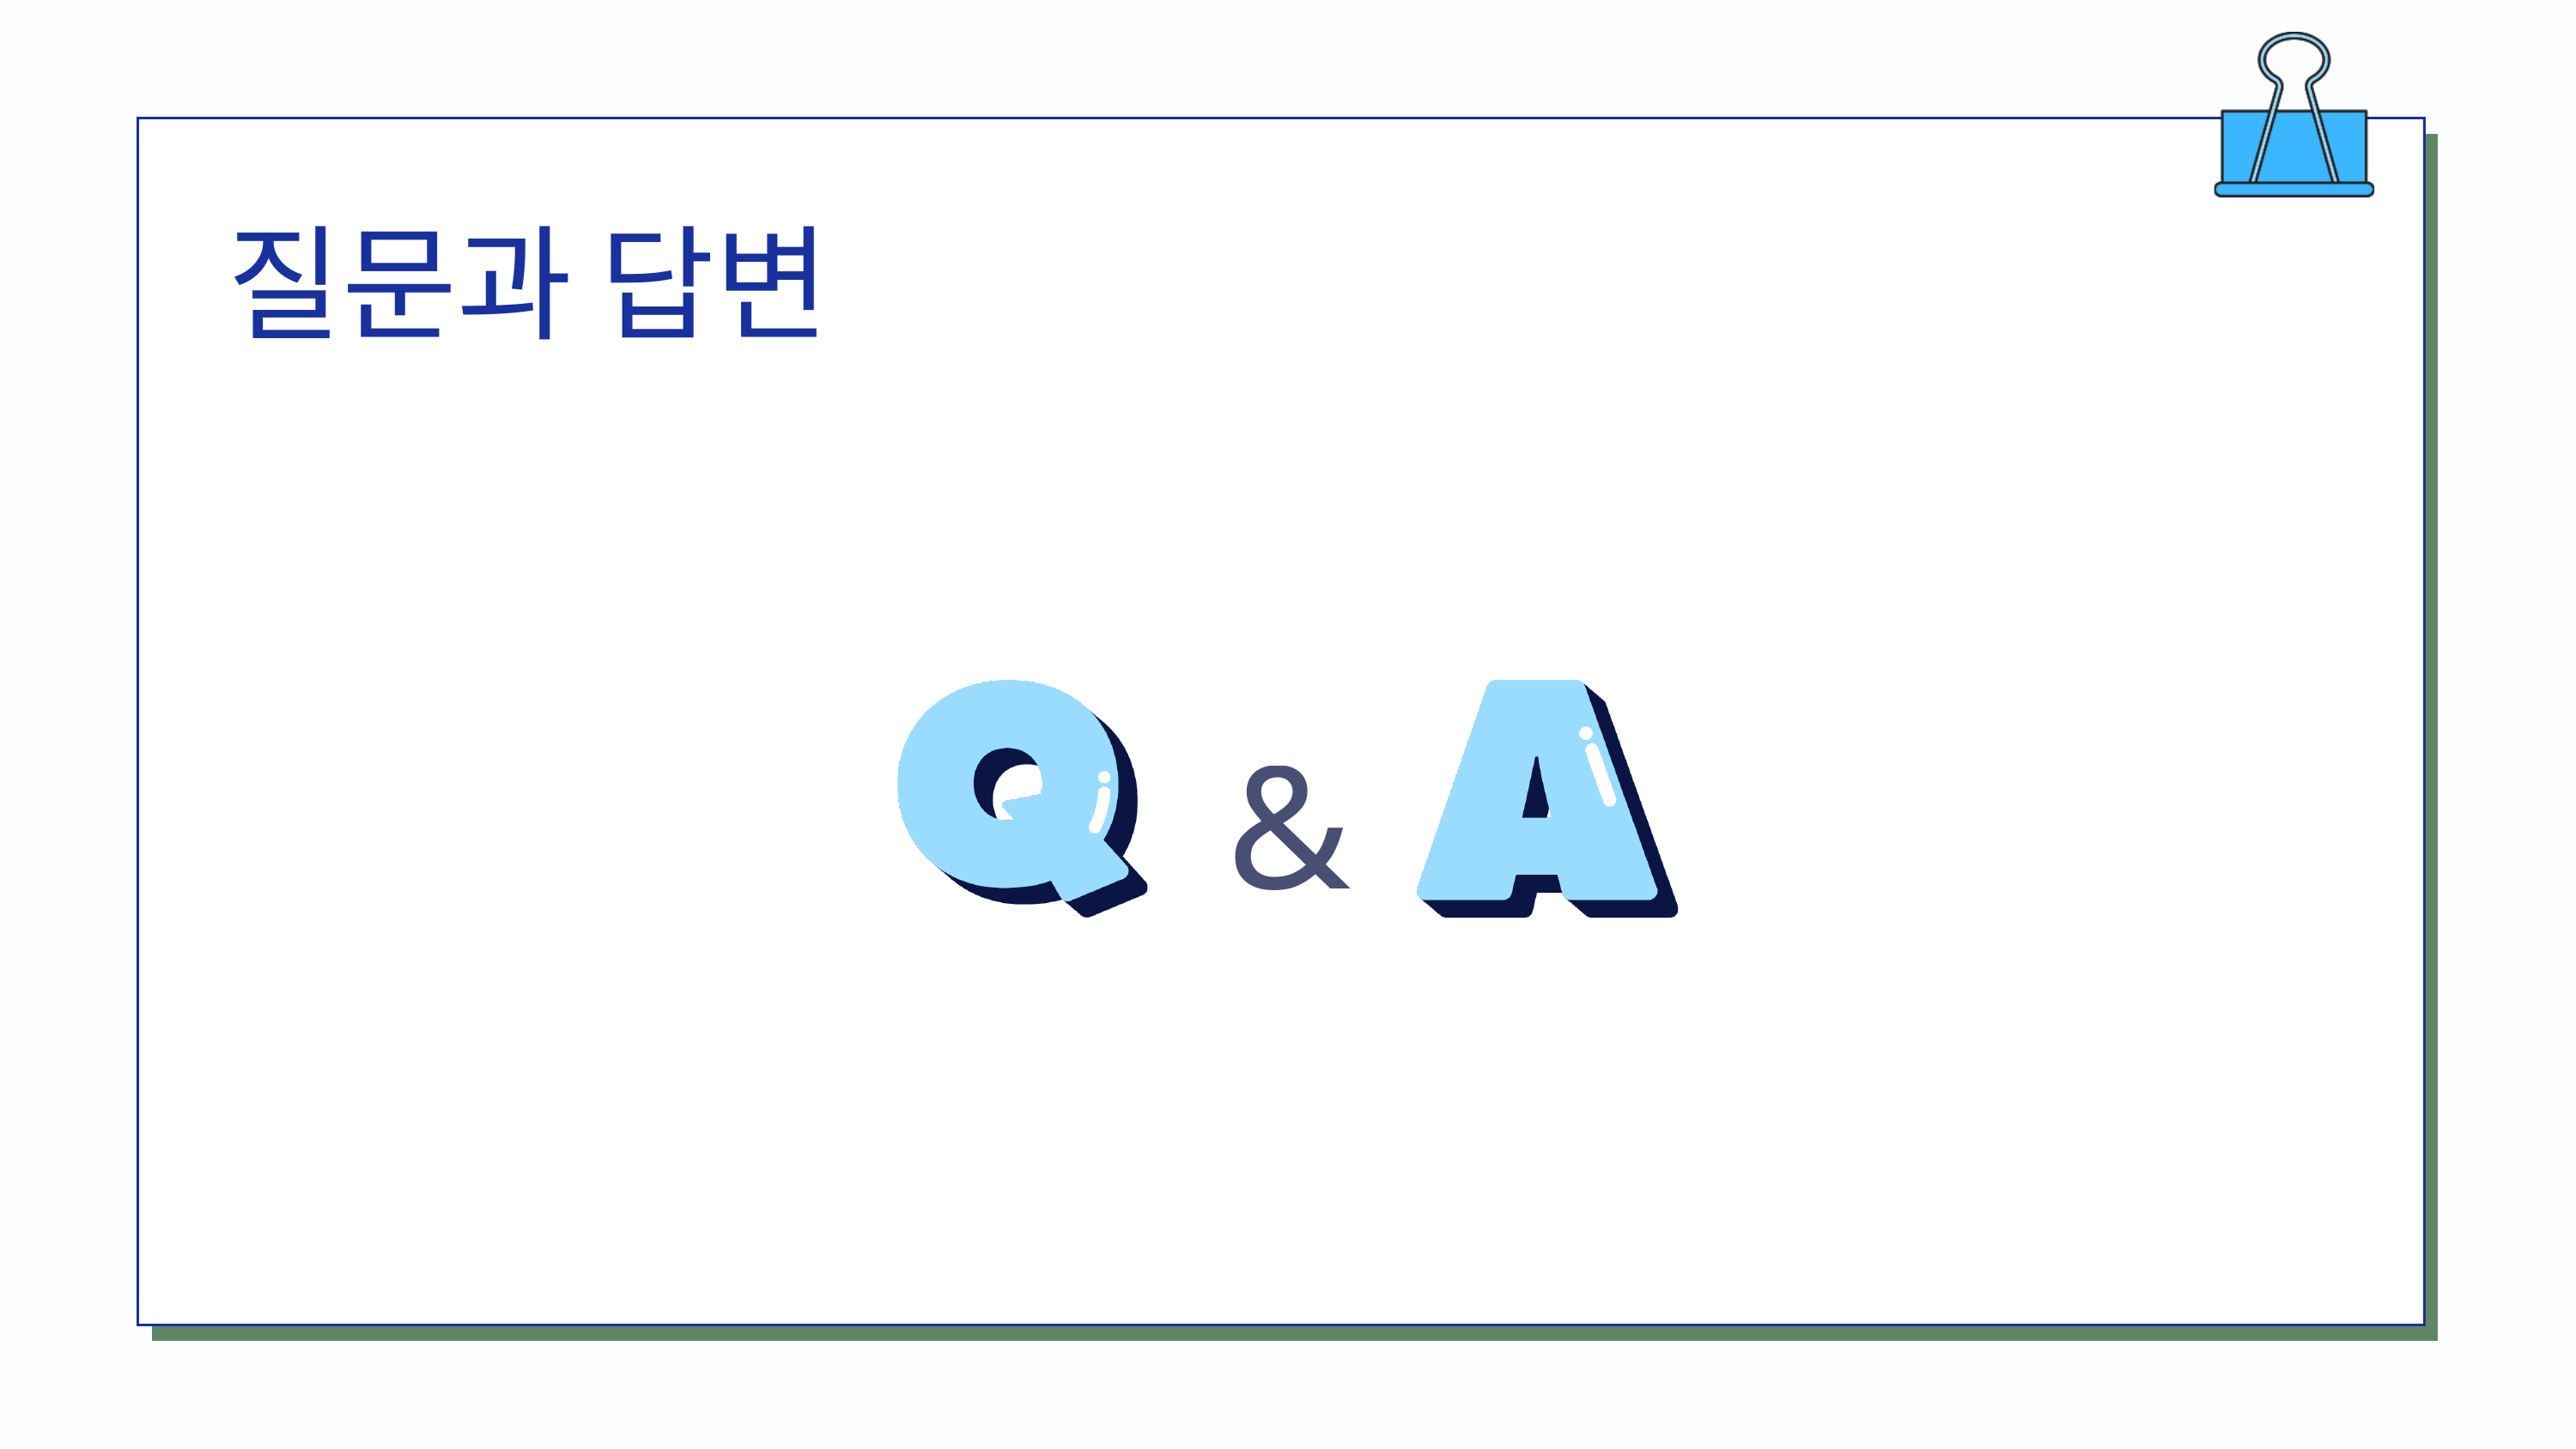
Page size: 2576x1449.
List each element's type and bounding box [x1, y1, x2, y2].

text_box [137, 118, 2439, 1341]
text_box [2214, 32, 2375, 115]
